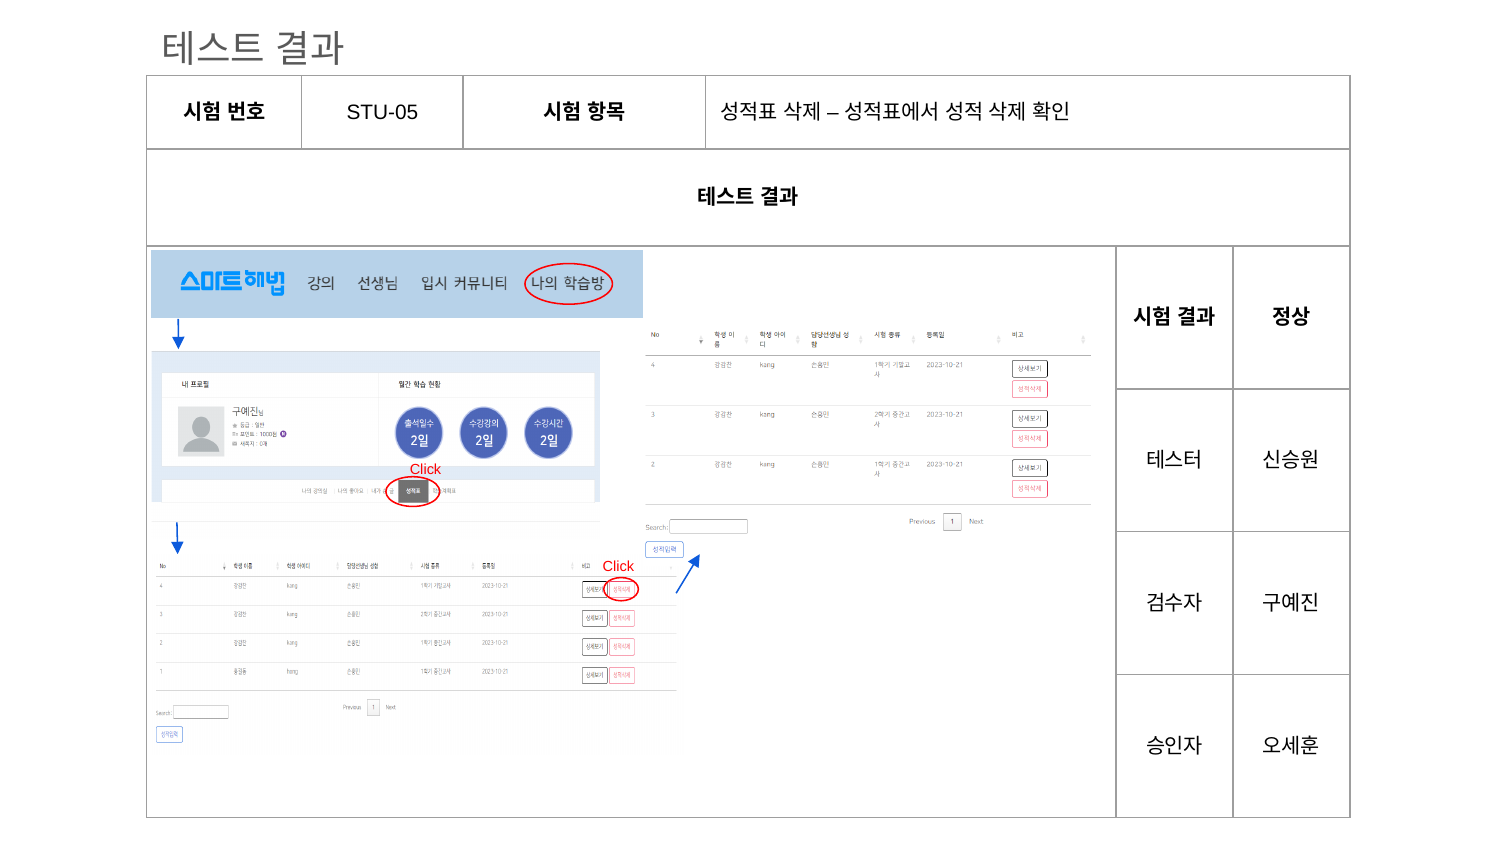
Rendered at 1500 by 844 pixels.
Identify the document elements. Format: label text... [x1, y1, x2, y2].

picture [151, 350, 601, 539]
table_cell 시험 결과 [1117, 247, 1232, 388]
table_header 시험 번호 [147, 76, 301, 148]
picture [151, 250, 643, 318]
table_cell 검수자 [1117, 532, 1232, 674]
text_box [675, 553, 700, 594]
picture [151, 326, 1095, 755]
table_cell 신승원 [1234, 390, 1349, 531]
table_header 성적표 삭제 – 성적표에서 성적 삭제 확인 [706, 76, 1349, 148]
table_cell 승인자 [1117, 675, 1232, 817]
table_cell 오세훈 [1234, 675, 1349, 817]
table_cell 테스터 [1117, 390, 1232, 531]
table_header 테스트 결과 [147, 150, 1349, 245]
table_cell 정상 [1234, 247, 1349, 388]
table_header STU-05 [302, 76, 462, 148]
subtitle 테스트 결과 [146, 3, 396, 69]
table_cell [147, 247, 1115, 817]
table_header 시험 항목 [464, 76, 705, 148]
table_cell 구예진 [1234, 532, 1349, 674]
